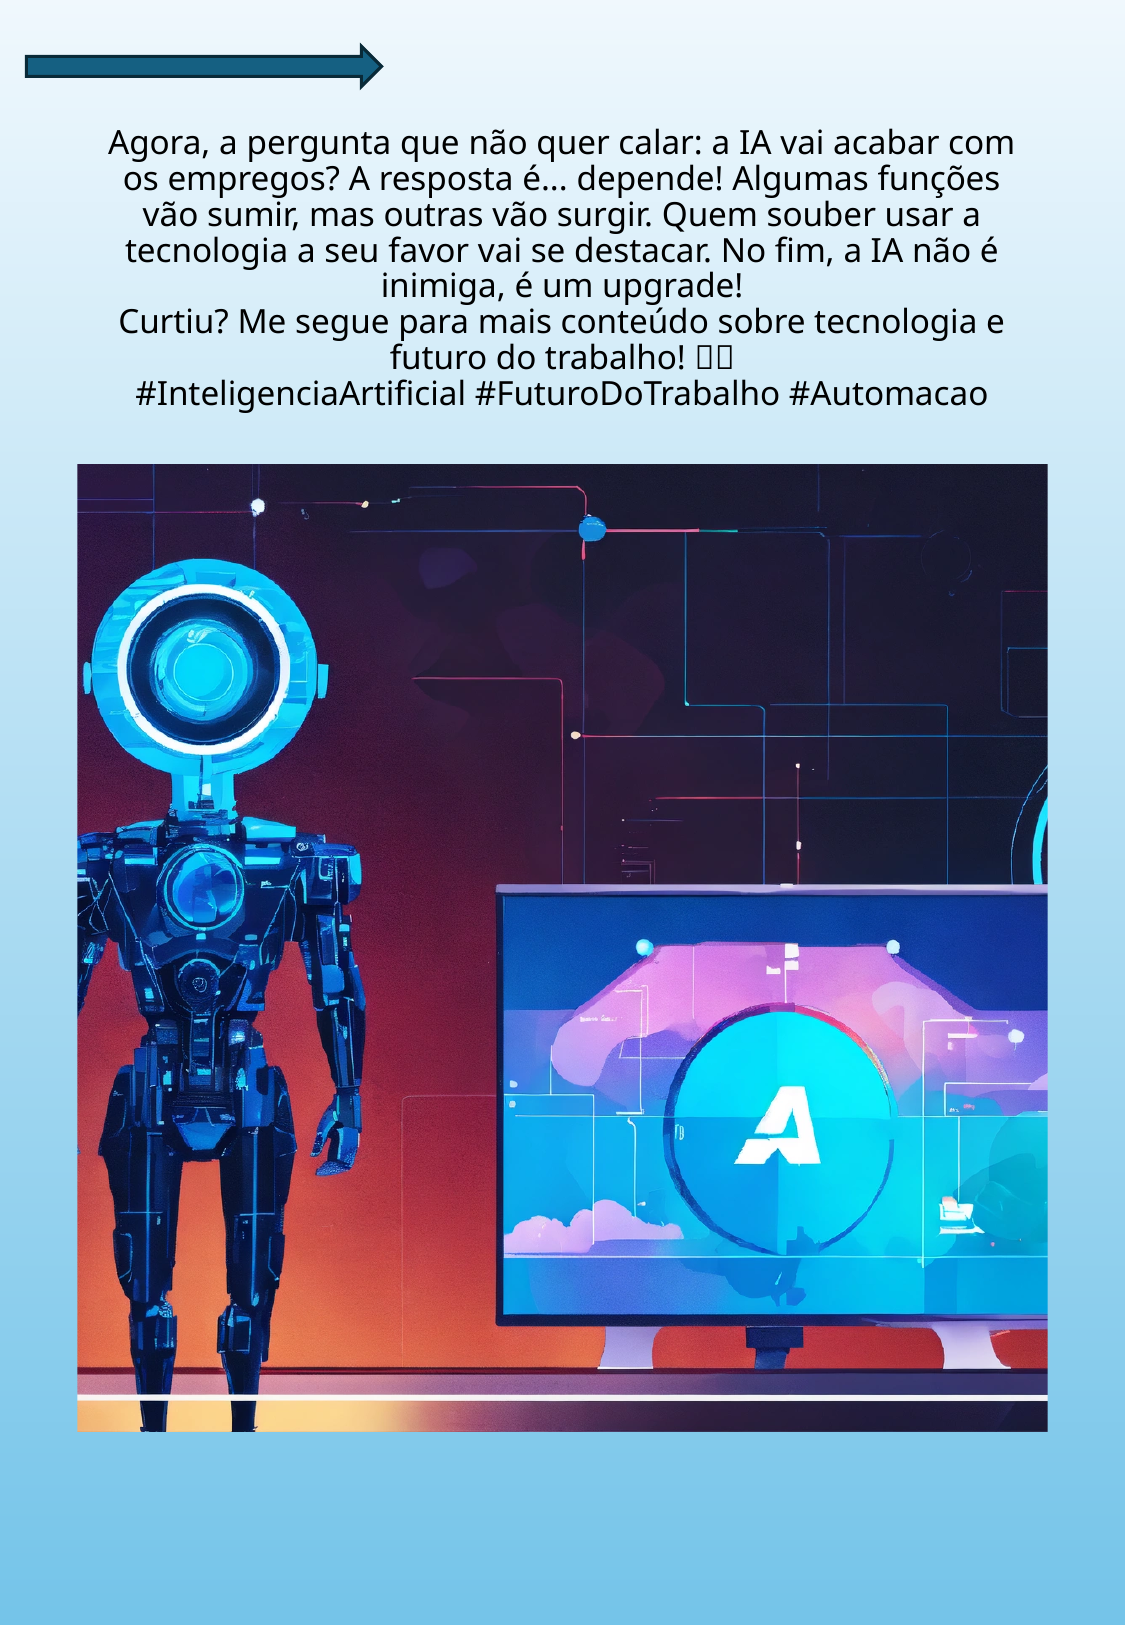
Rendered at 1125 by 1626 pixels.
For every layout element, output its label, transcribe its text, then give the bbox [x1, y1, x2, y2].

text_box [24, 42, 384, 91]
picture [76, 463, 1049, 1433]
title Agora, a pergunta que não quer calar: a IA vai acabar com os empregos? A resposta é... depende! Algumas funções vão sumir, mas outras vão surgir. Quem souber usar a tecnologia a seu favor vai se destacar. No fim, a IA não é inimiga, é um upgrade! Curtiu? Me segue para mais conteúdo sobre tecnologia e futuro do trabalho! 🚀📲 #InteligenciaArtificial #FuturoDoTrabalho #Automacao [77, 118, 1048, 433]
